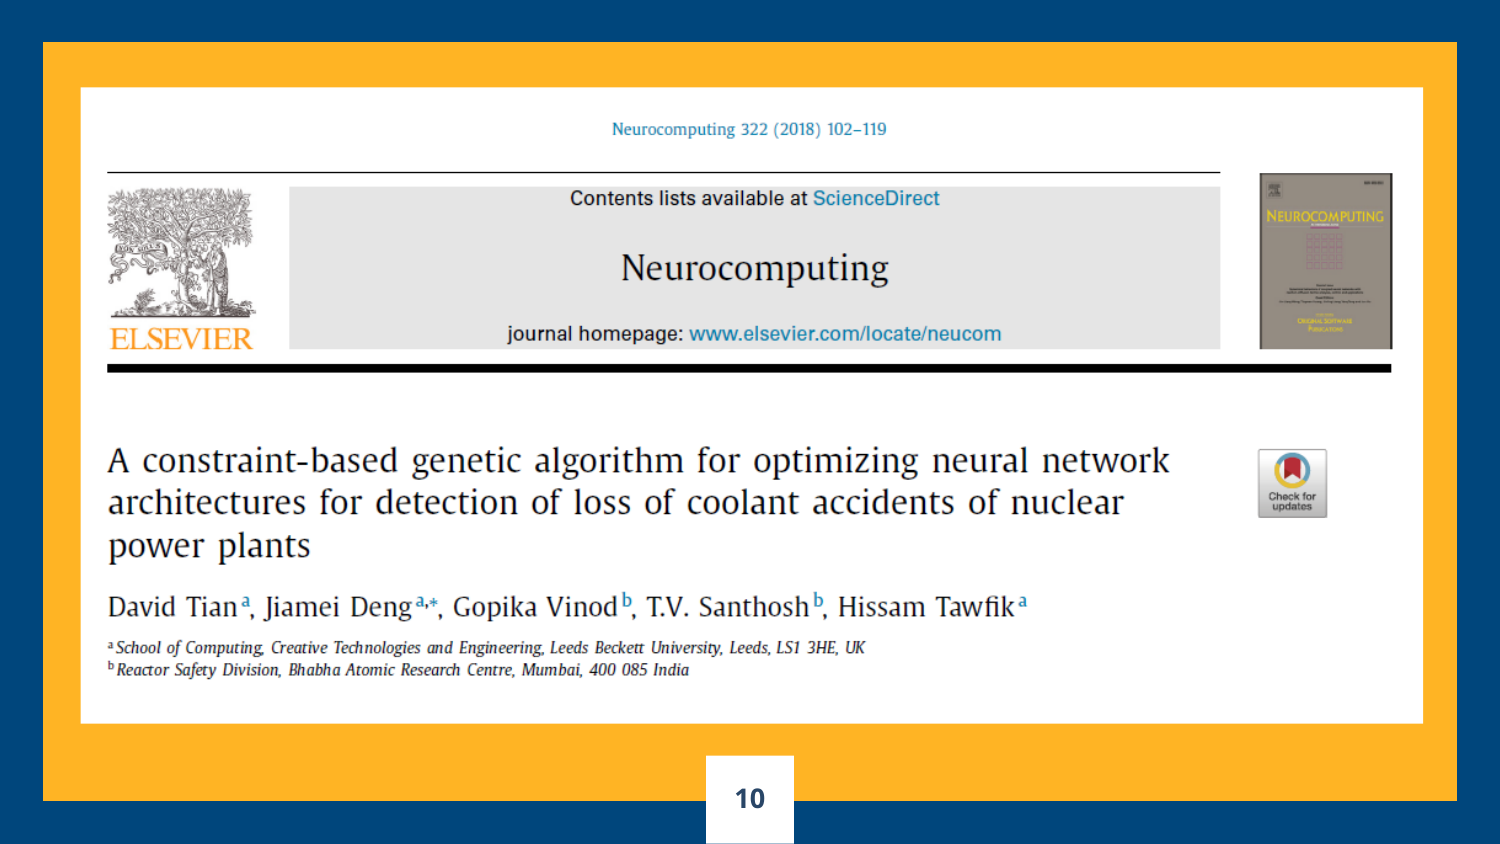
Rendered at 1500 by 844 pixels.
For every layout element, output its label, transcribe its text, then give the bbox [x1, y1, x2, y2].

text_box [78, 85, 1425, 726]
picture [100, 107, 1400, 683]
slide_number 10 [705, 755, 794, 844]
